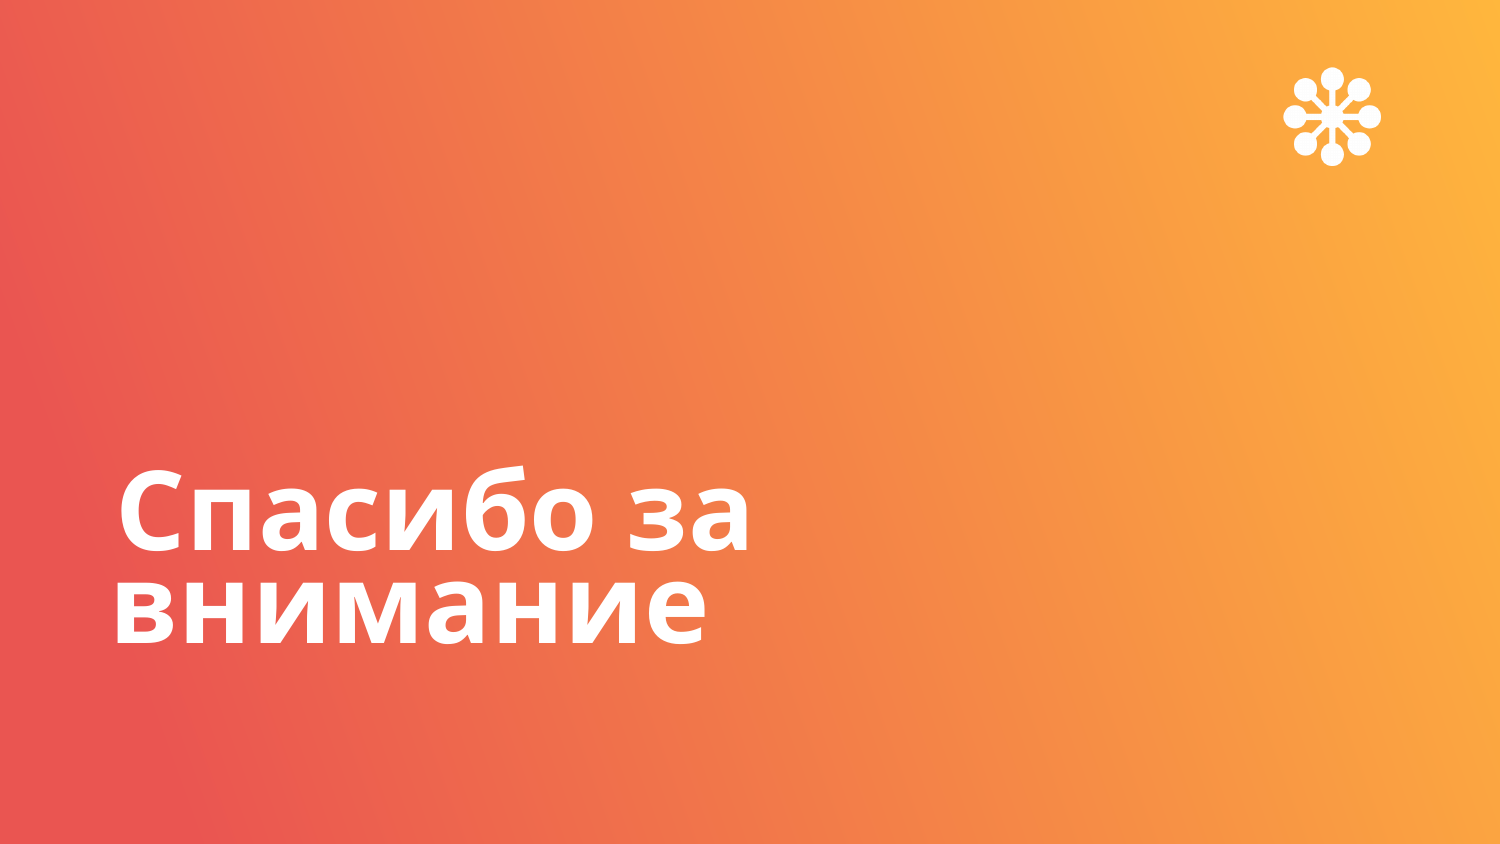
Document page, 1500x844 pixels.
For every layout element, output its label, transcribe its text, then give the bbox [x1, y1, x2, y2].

picture [1282, 67, 1382, 166]
text_box Спасибо за внимание [109, 476, 1177, 640]
